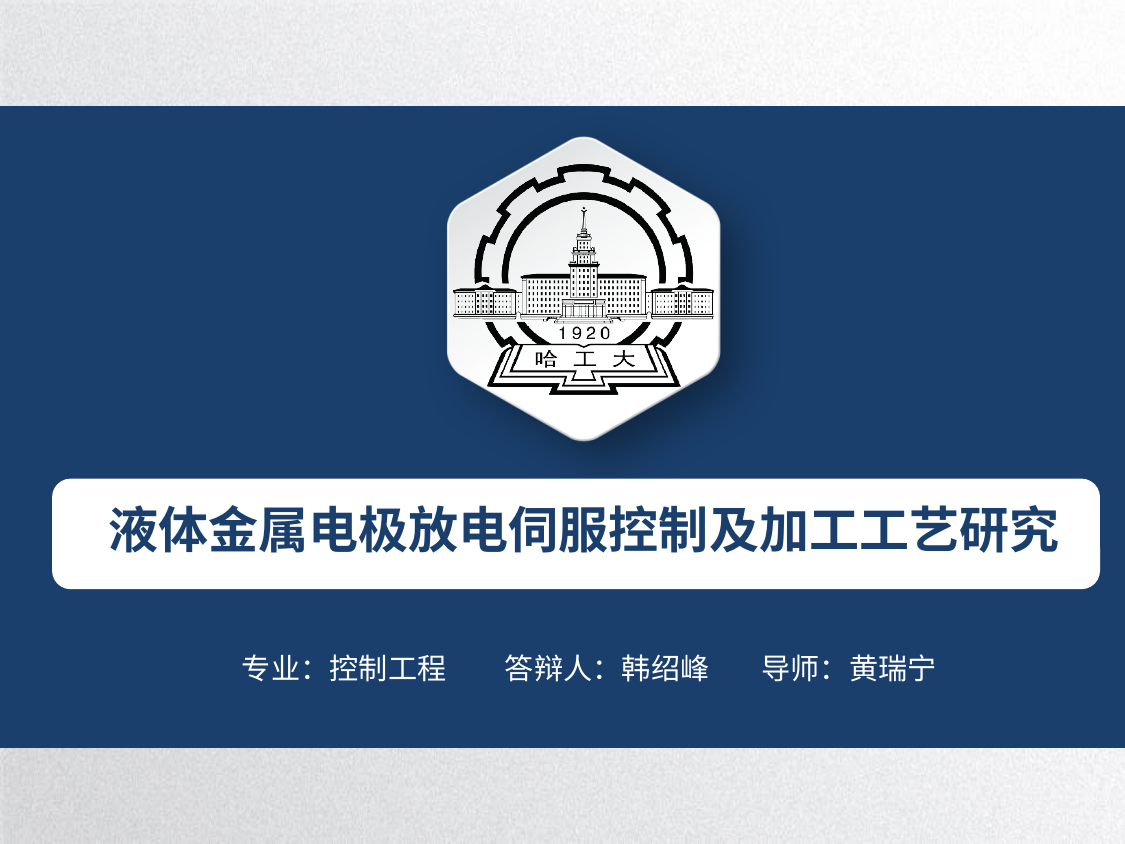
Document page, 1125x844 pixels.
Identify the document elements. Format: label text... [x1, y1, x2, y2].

picture [400, 105, 767, 473]
text_box 专业：控制工程 答辩人：韩绍峰 导师：黄瑞宁 [52, 642, 1125, 693]
text_box 液体金属电极放电伺服控制及加工工艺研究 [93, 491, 1081, 567]
picture [0, 0, 1125, 104]
text_box [49, 476, 1103, 592]
text_box [0, 104, 1125, 750]
picture [0, 750, 1125, 844]
text_box 数据一 [416, 104, 804, 476]
